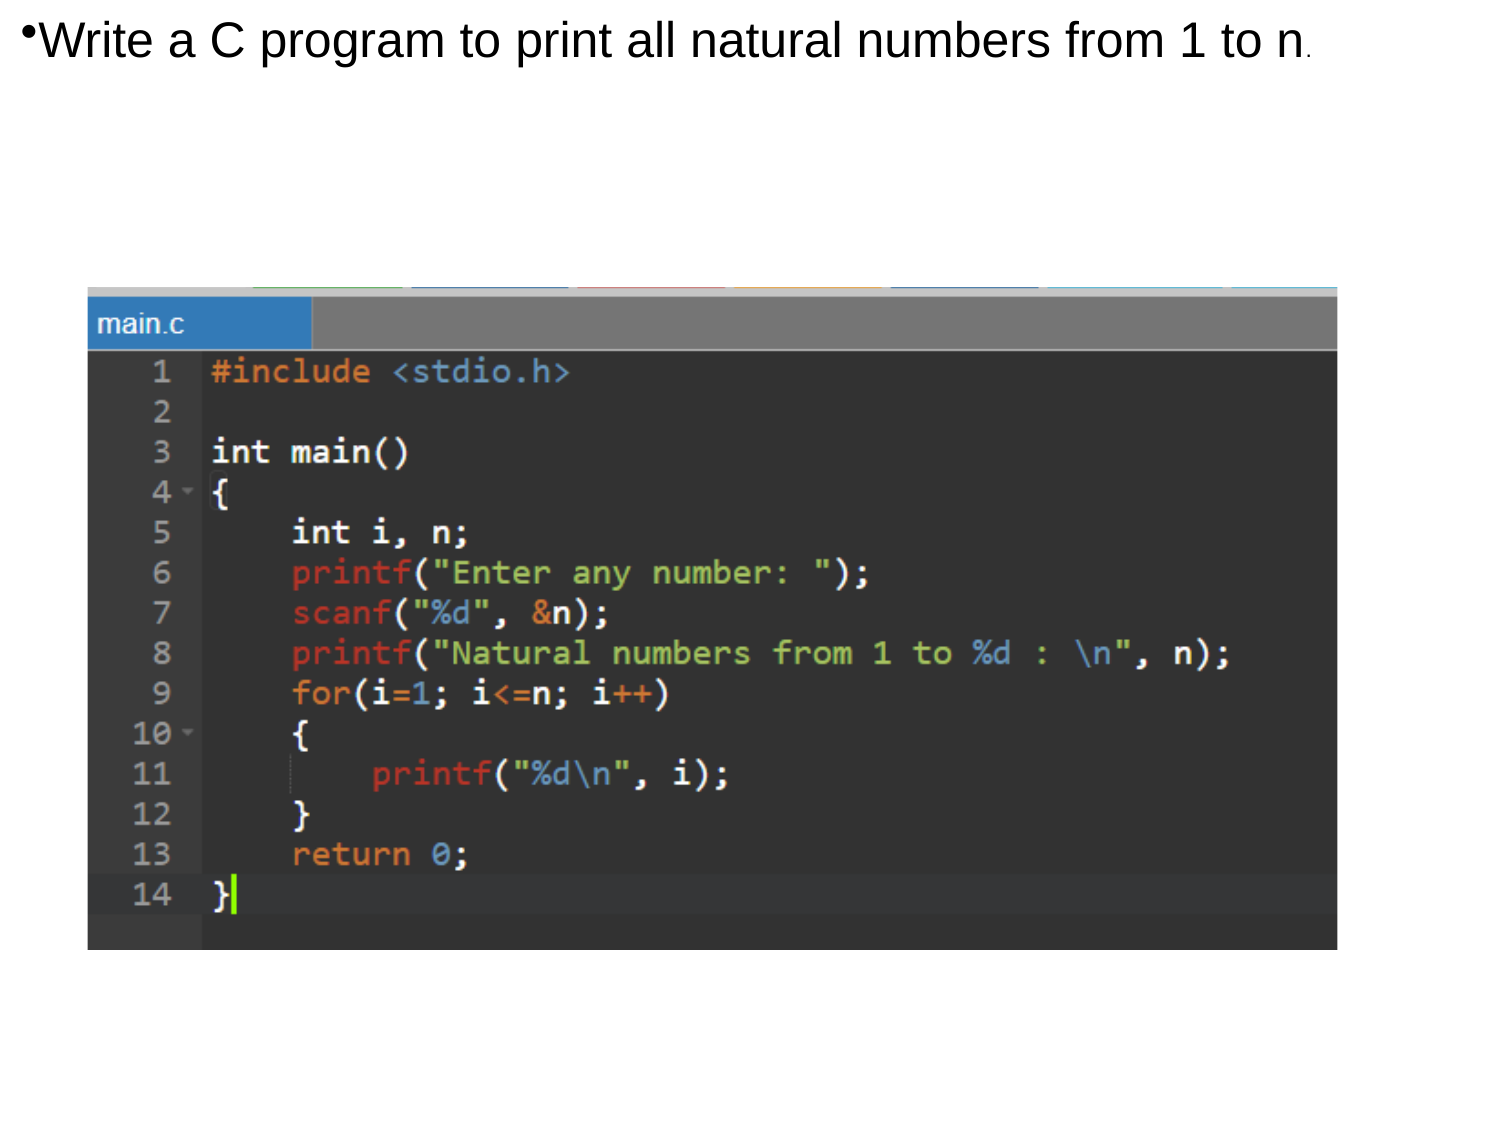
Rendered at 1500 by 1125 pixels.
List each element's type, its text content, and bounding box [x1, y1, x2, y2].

text_box Write a C program to print all natural numbers from 1 to n. [5, 0, 1334, 76]
picture [87, 287, 1338, 951]
